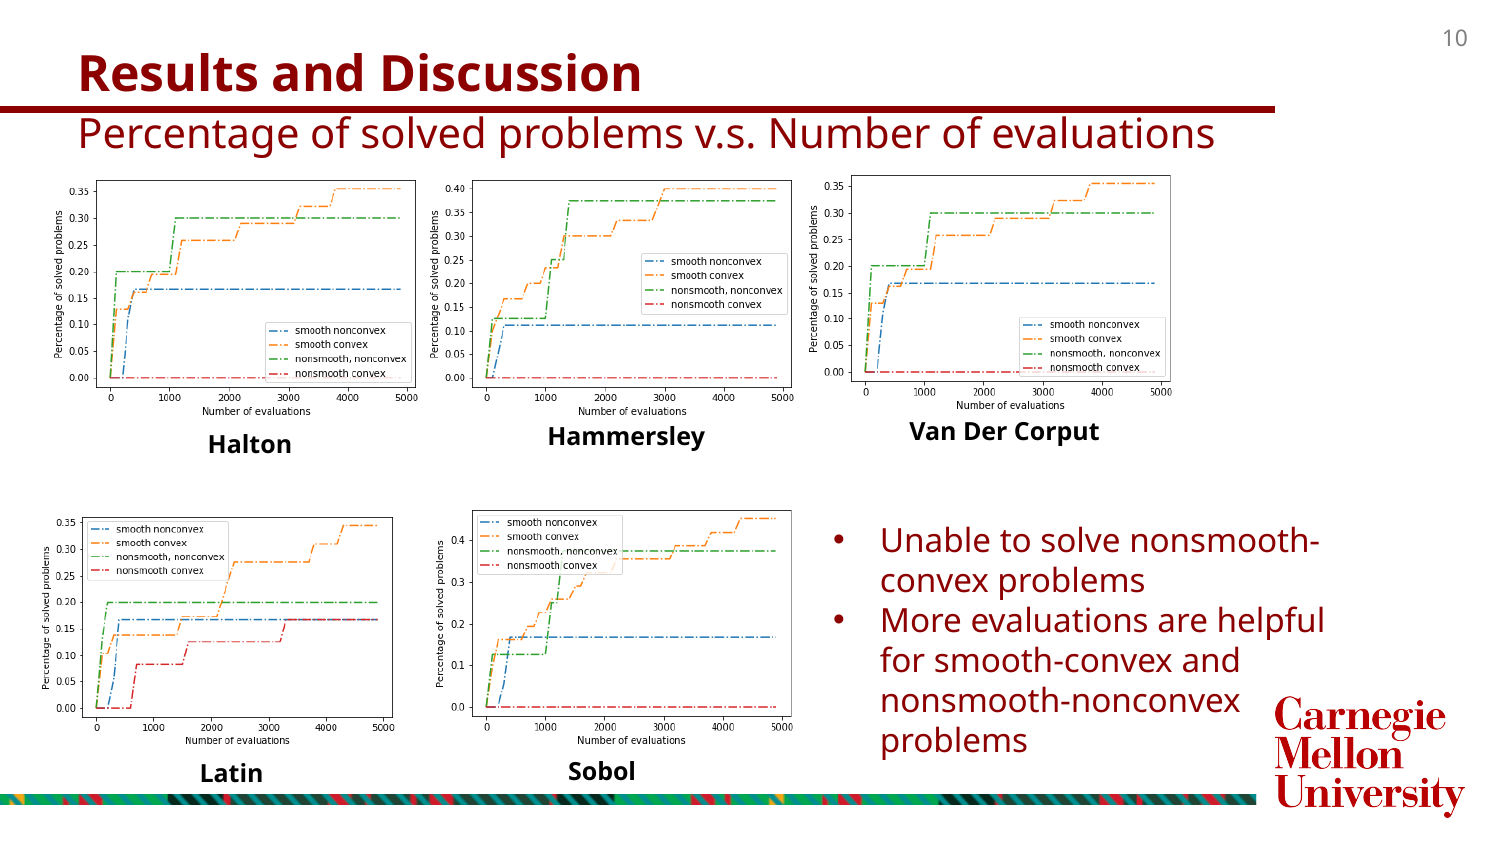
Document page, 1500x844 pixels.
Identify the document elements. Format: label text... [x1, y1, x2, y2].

picture [0, 794, 1257, 805]
text_box Sobol [427, 758, 778, 793]
picture [1275, 696, 1465, 818]
text_box Van Der Corput [829, 424, 1180, 453]
picture [44, 140, 1211, 422]
text_box Latin [56, 759, 407, 795]
text_box Halton [75, 430, 425, 466]
text_box Hammersley [451, 430, 802, 458]
text_box Percentage of solved problems v.s. Number of evaluations [62, 99, 1300, 164]
text_box Unable to solve nonsmooth-convex problems More evaluations are helpful for smooth-convex and nonsmooth-nonconvex problems [818, 511, 1389, 766]
picture [32, 476, 831, 751]
text_box Results and Discussion [62, 34, 700, 99]
